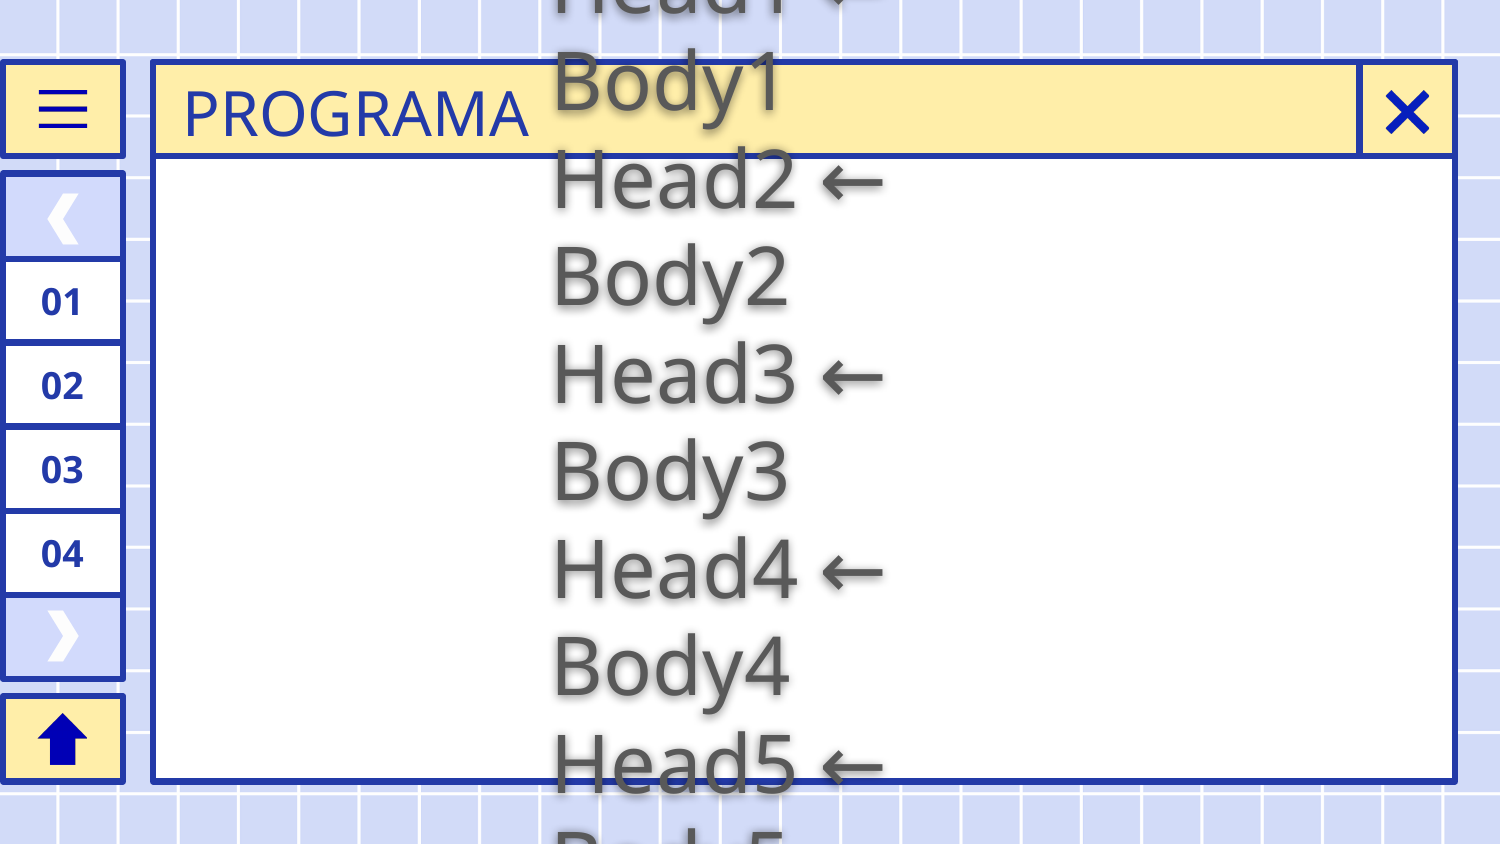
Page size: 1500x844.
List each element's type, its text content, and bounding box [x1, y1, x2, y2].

subtitle Head1 ← Body1 Head2 ← Body2 Head3 ← Body3 Head4 ← Body4 Head5 ← Body5 … [550, 168, 1112, 768]
title PROGRAMA [182, 64, 1318, 159]
text_box 02 [20, 365, 104, 403]
text_box 03 [20, 449, 104, 487]
text_box 04 [20, 533, 104, 572]
picture [37, 713, 88, 765]
text_box 01 [20, 281, 104, 319]
picture [0, 0, 1500, 844]
picture [38, 610, 88, 662]
picture [38, 193, 88, 245]
picture [38, 90, 88, 129]
